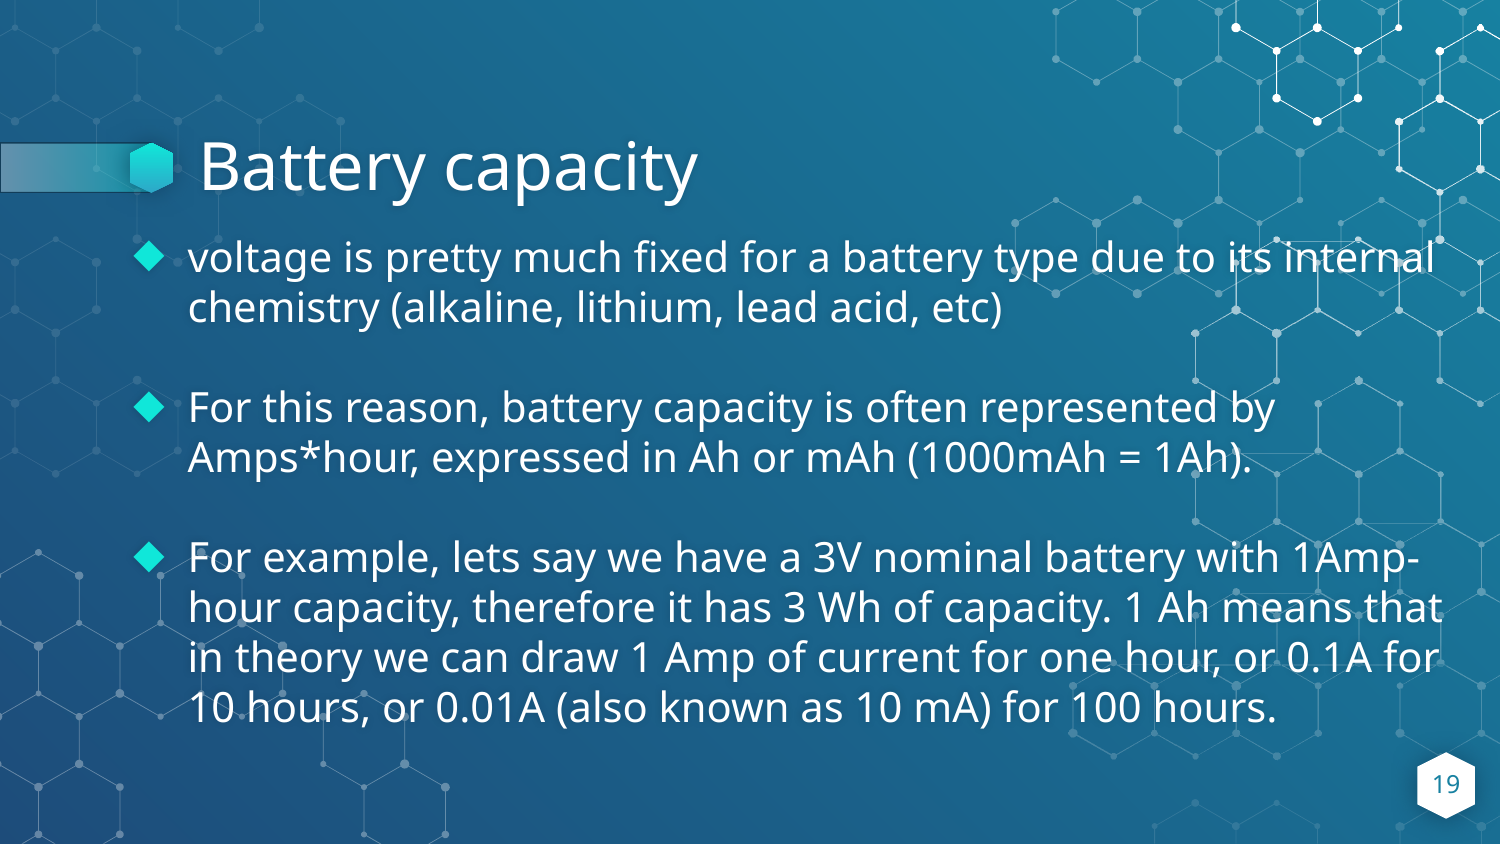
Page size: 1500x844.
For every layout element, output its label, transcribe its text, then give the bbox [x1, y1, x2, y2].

title Battery capacity [198, 140, 1302, 198]
list voltage is pretty much fixed for a battery type due to its internal chemistry (alkaline, lithium, lead acid, etc) For this reason, battery capacity is often represented by Amps*hour, expressed in Ah or mAh (1000mAh = 1Ah). For example, lets say we have a 3V nominal battery with 1Amp-hour capacity, therefore it has 3 Wh of capacity. 1 Ah means that in theory we can draw 1 Amp of current for one hour, or 0.1A for 10 hours, or 0.01A (also known as 10 mA) for 100 hours. [112, 230, 1475, 729]
slide_number 19 [1417, 752, 1475, 819]
